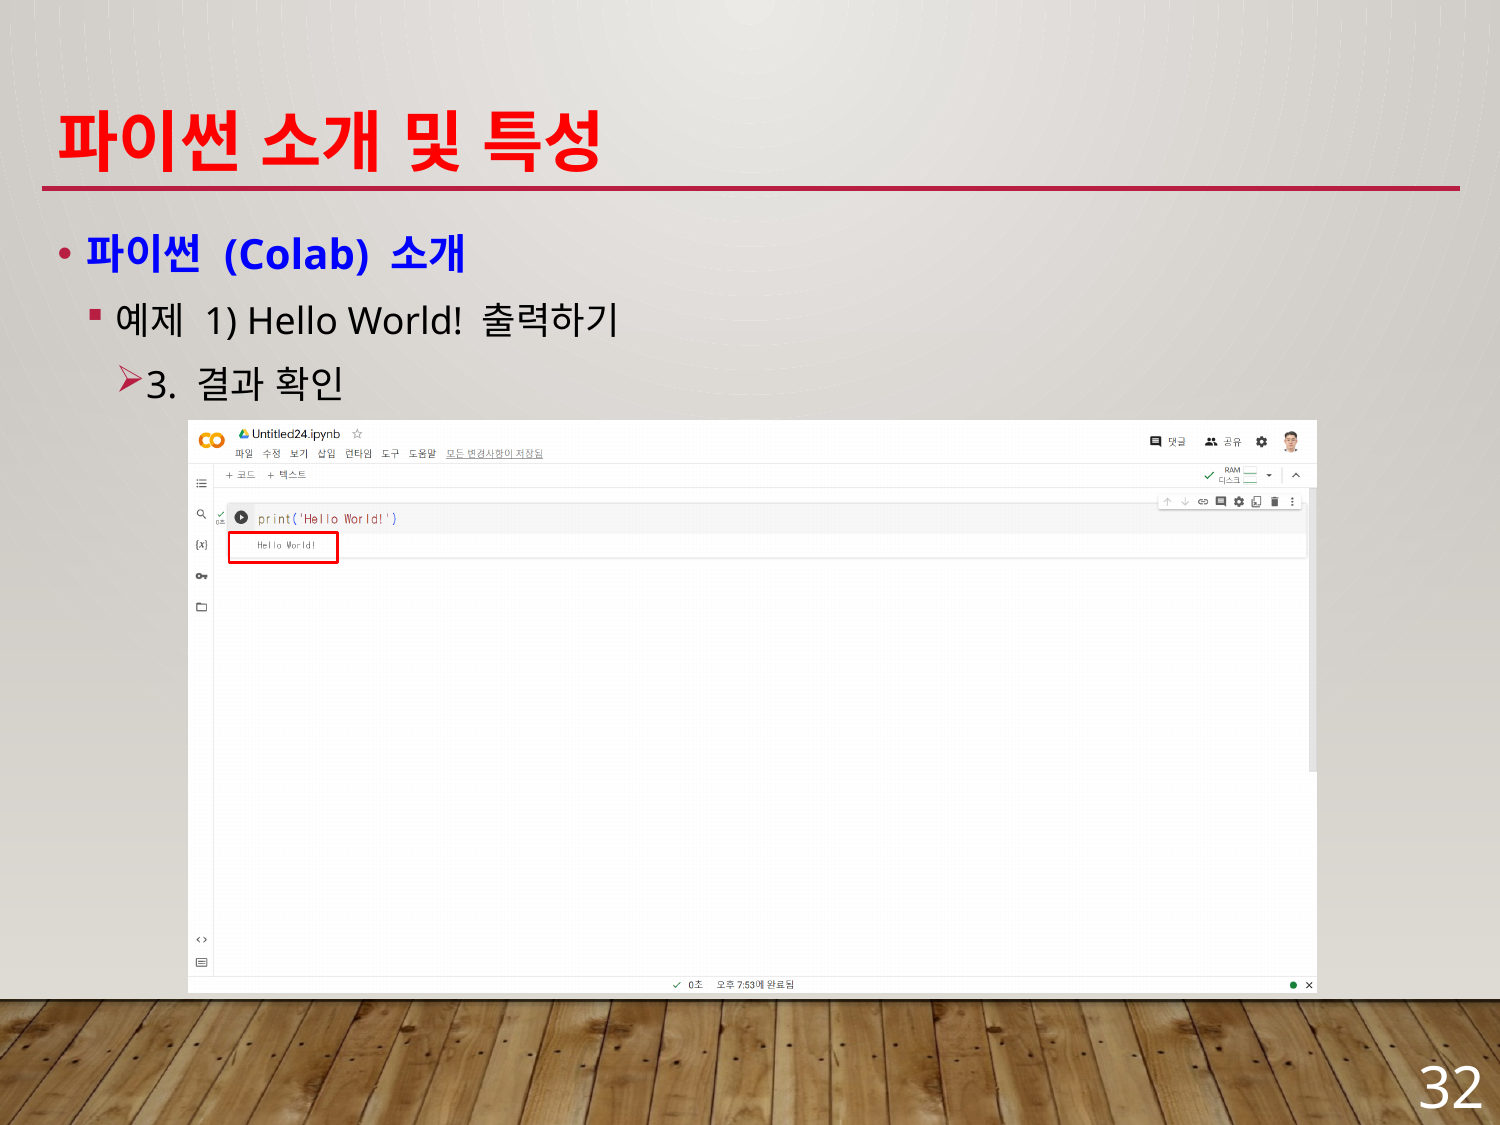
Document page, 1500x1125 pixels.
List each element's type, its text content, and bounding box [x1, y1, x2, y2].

list 파이썬 (Colab) 소개 예제 1) Hello World! 출력하기 3. 결과 확인 [42, 210, 1461, 993]
title 파이썬 소개 및 특성 [42, 16, 1461, 189]
picture [188, 420, 1318, 993]
picture [0, 999, 1500, 1125]
slide_number 32 [1369, 1042, 1500, 1125]
